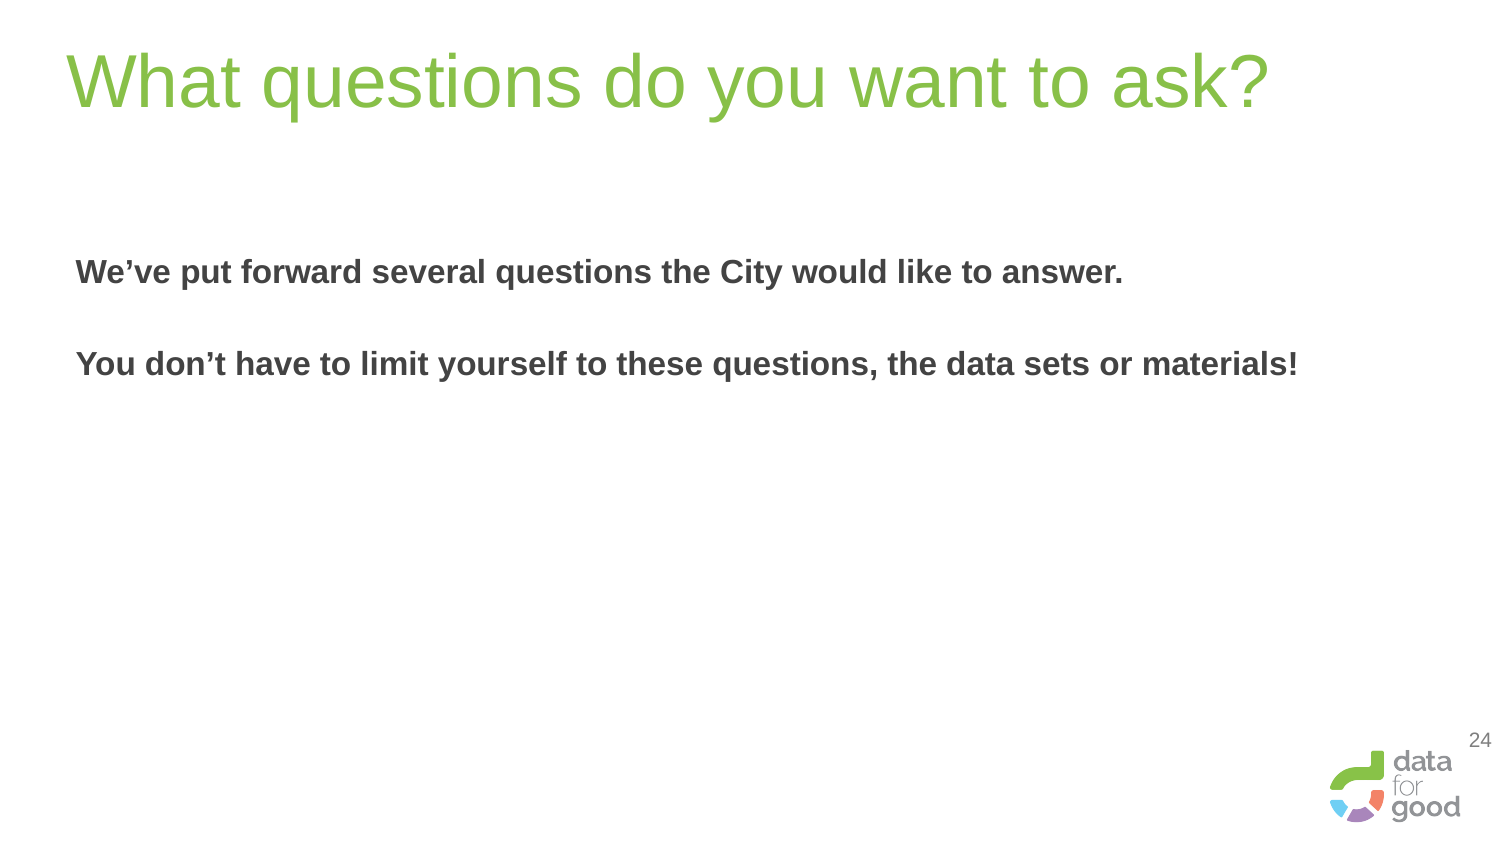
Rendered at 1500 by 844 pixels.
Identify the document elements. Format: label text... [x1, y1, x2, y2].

list We’ve put forward several questions the City would like to answer. You don’t have to limit yourself to these questions, the data sets or materials! [51, 143, 1449, 803]
title What questions do you want to ask? [51, 17, 1449, 112]
slide_number ‹#› [1416, 707, 1500, 772]
picture [1314, 772, 1476, 844]
